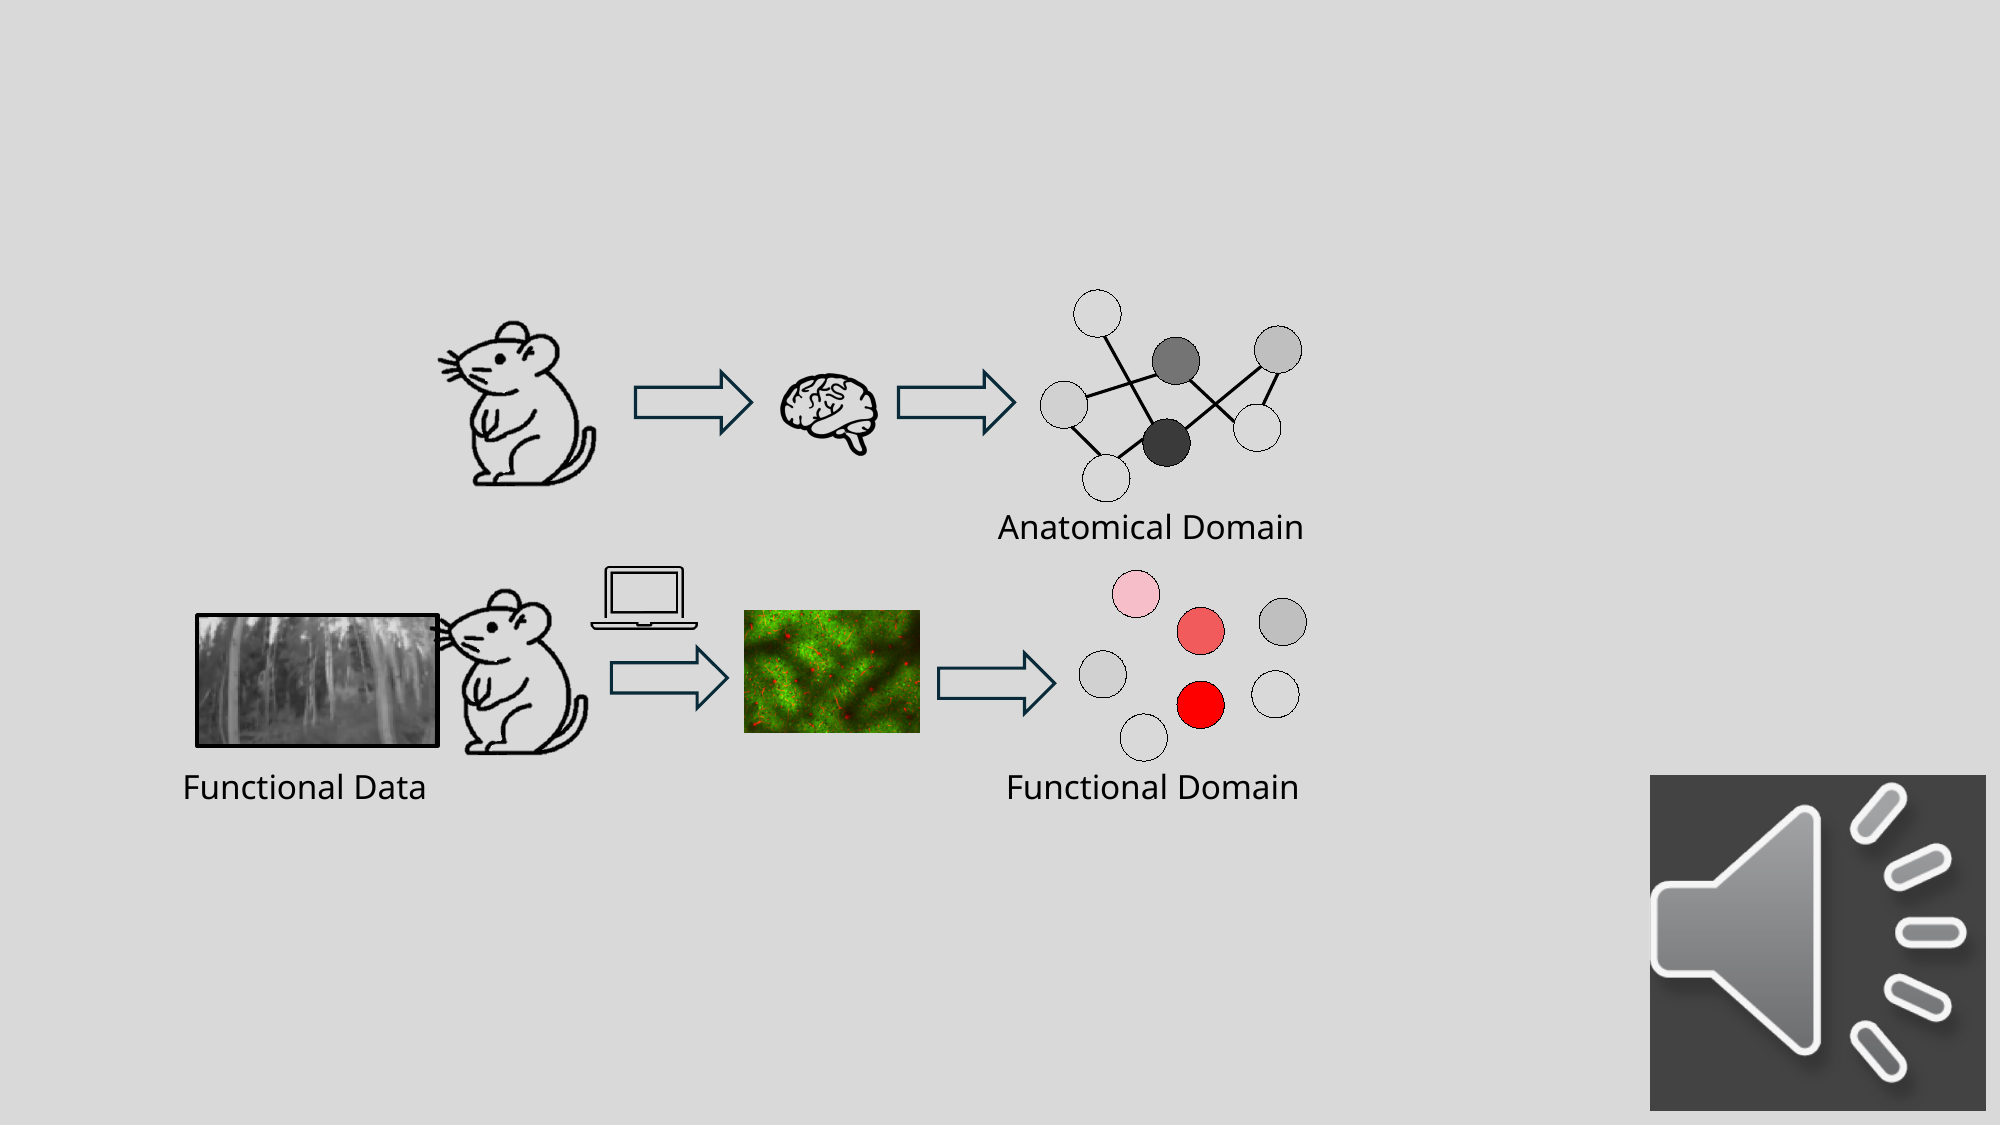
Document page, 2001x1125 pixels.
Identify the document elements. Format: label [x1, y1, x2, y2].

picture [1648, 773, 1987, 1112]
text_box [131, 289, 1341, 815]
